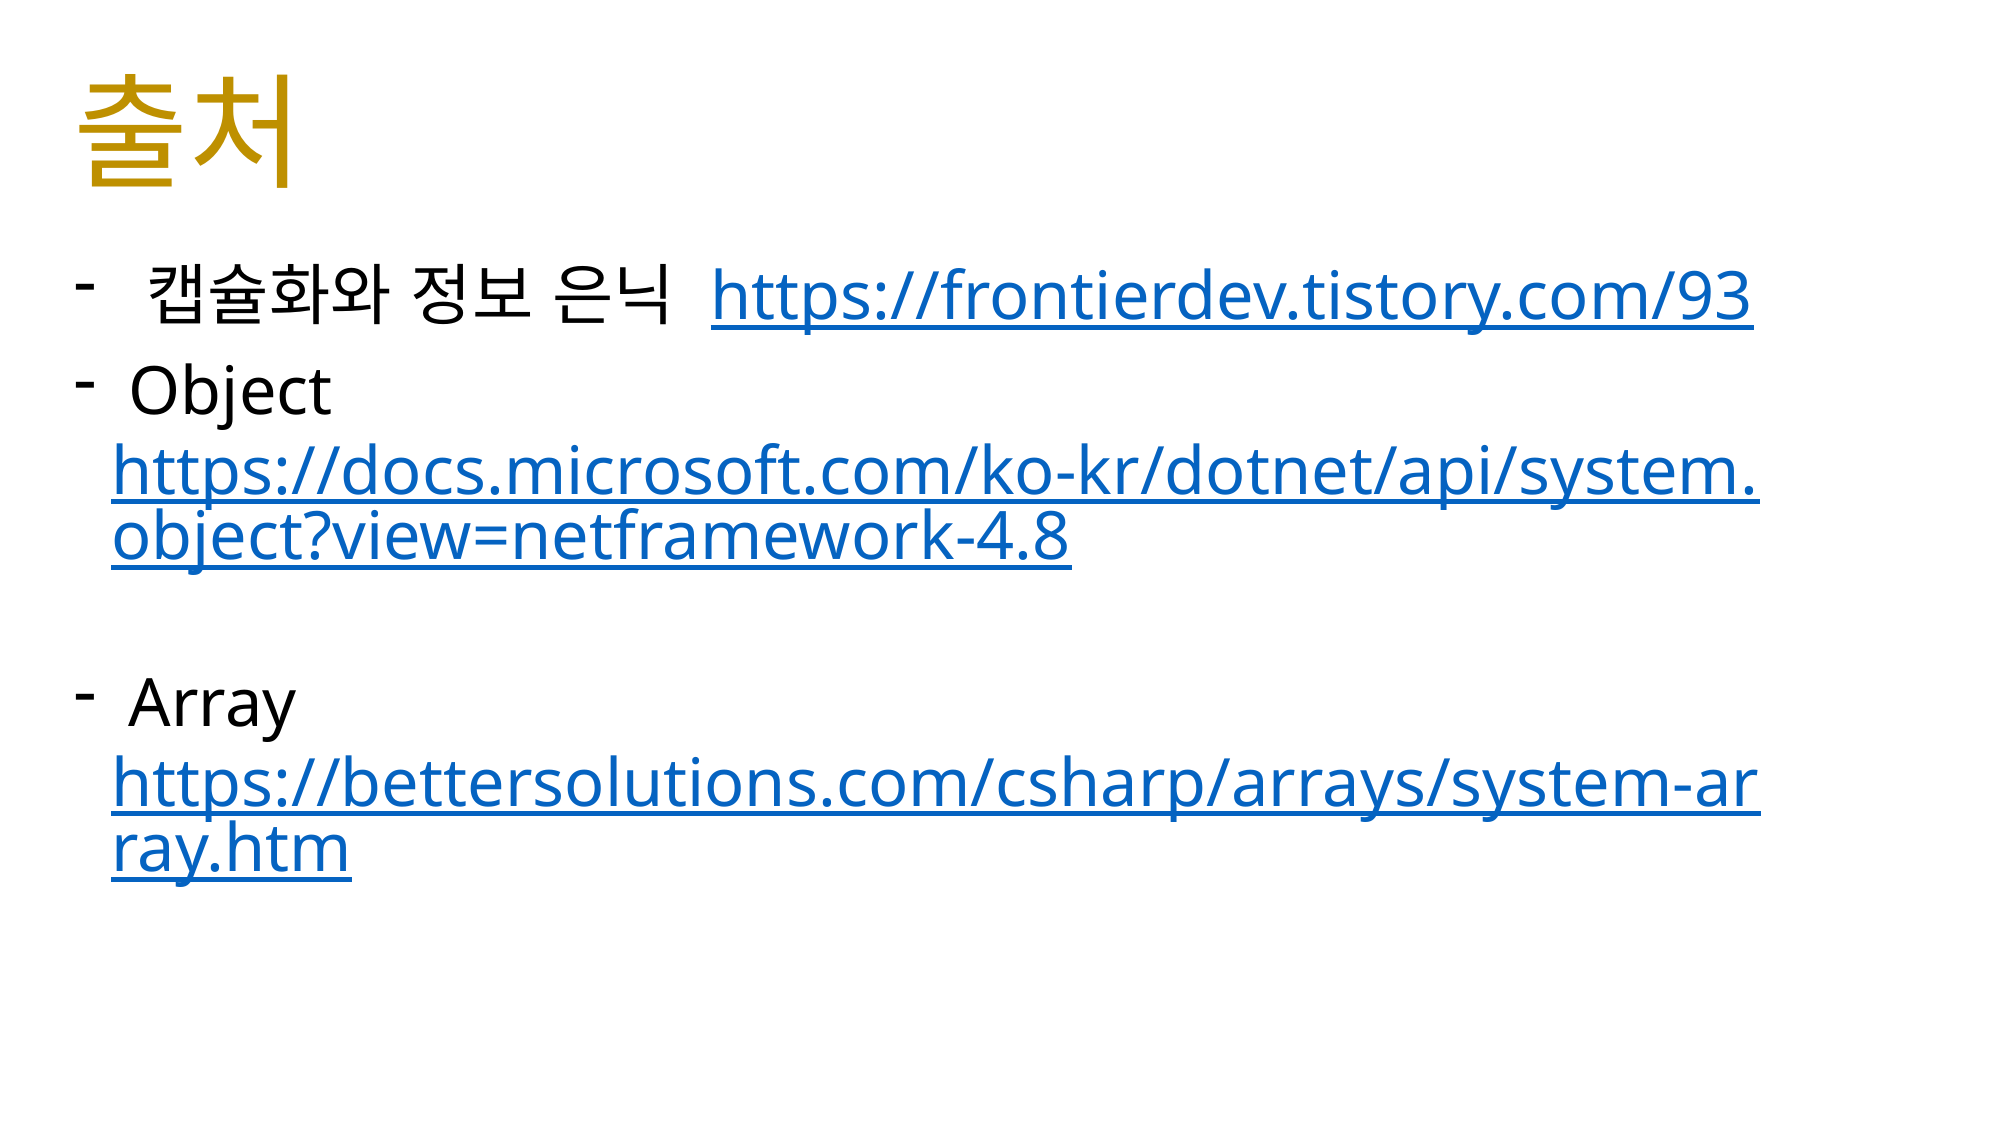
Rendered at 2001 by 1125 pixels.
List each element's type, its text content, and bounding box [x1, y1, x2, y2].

title 출처 [59, 29, 1784, 246]
list 캡슐화와 정보 은닉 https://frontierdev.tistory.com/93 Object https://docs.microsoft.com/ko-kr/dotnet/api/system.object?view=netframework-4.8 Array https://bettersolutions.com/csharp/arrays/system-array.htm [59, 246, 1784, 961]
